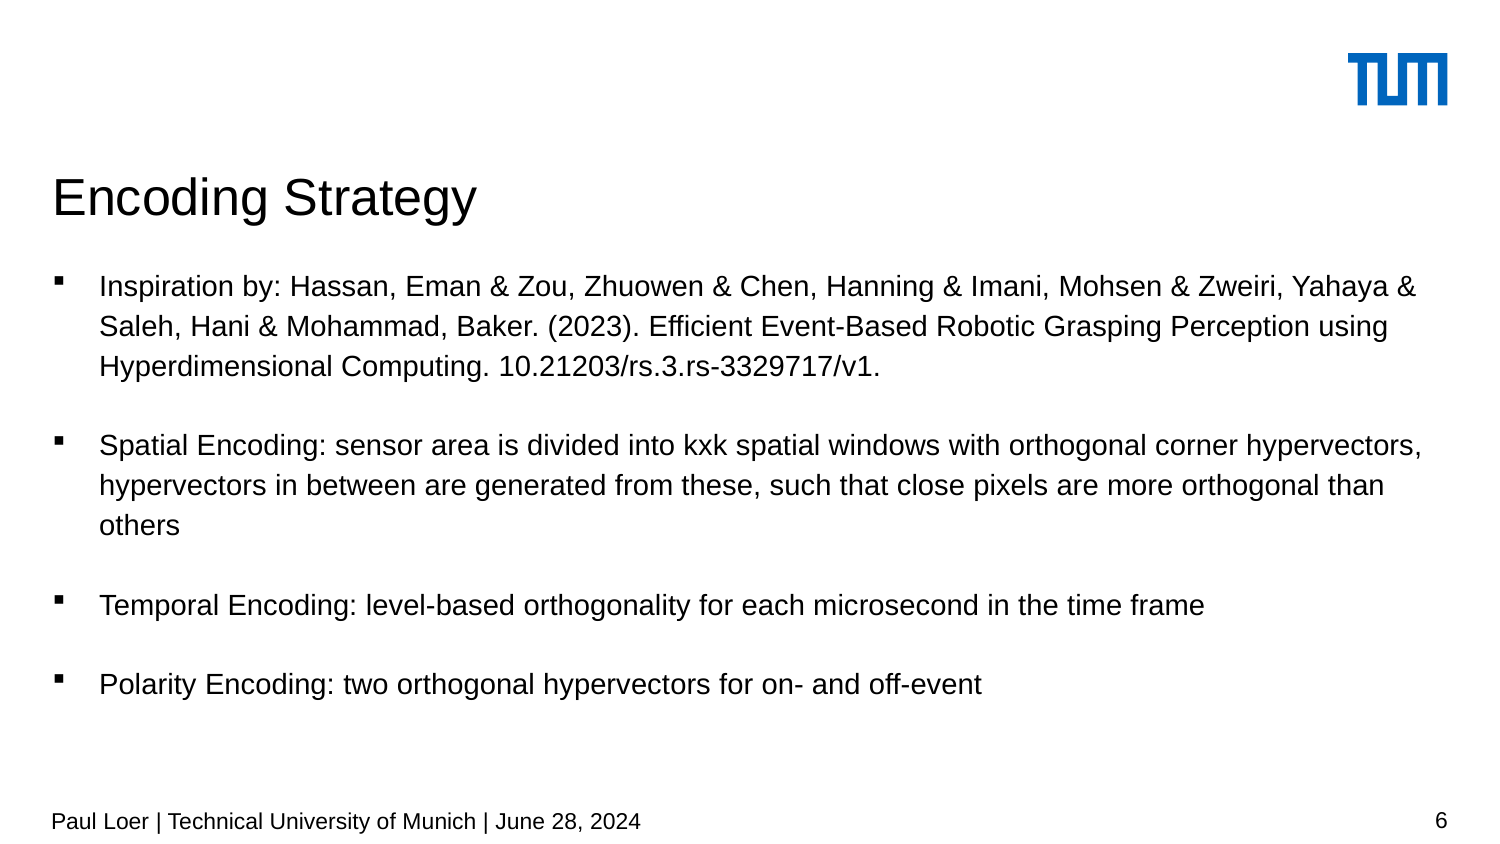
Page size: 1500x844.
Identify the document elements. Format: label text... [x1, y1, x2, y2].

list Inspiration by: Hassan, Eman & Zou, Zhuowen & Chen, Hanning & Imani, Mohsen & Zweiri, Yahaya & Saleh, Hani & Mohammad, Baker. (2023). Efficient Event-Based Robotic Grasping Perception using Hyperdimensional Computing. 10.21203/rs.3.rs-3329717/v1. Spatial Encoding: sensor area is divided into kxk spatial windows with orthogonal corner hypervectors, hypervectors in between are generated from these, such that close pixels are more orthogonal than others Temporal Encoding: level-based orthogonality for each microsecond in the time frame Polarity Encoding: two orthogonal hypervectors for on- and off-event [52, 262, 1449, 771]
title Encoding Strategy [52, 159, 1449, 223]
text_box Paul Loer | Technical University of Munich | June 28, 2024 [51, 796, 1336, 844]
slide_number 6 [1336, 796, 1448, 842]
